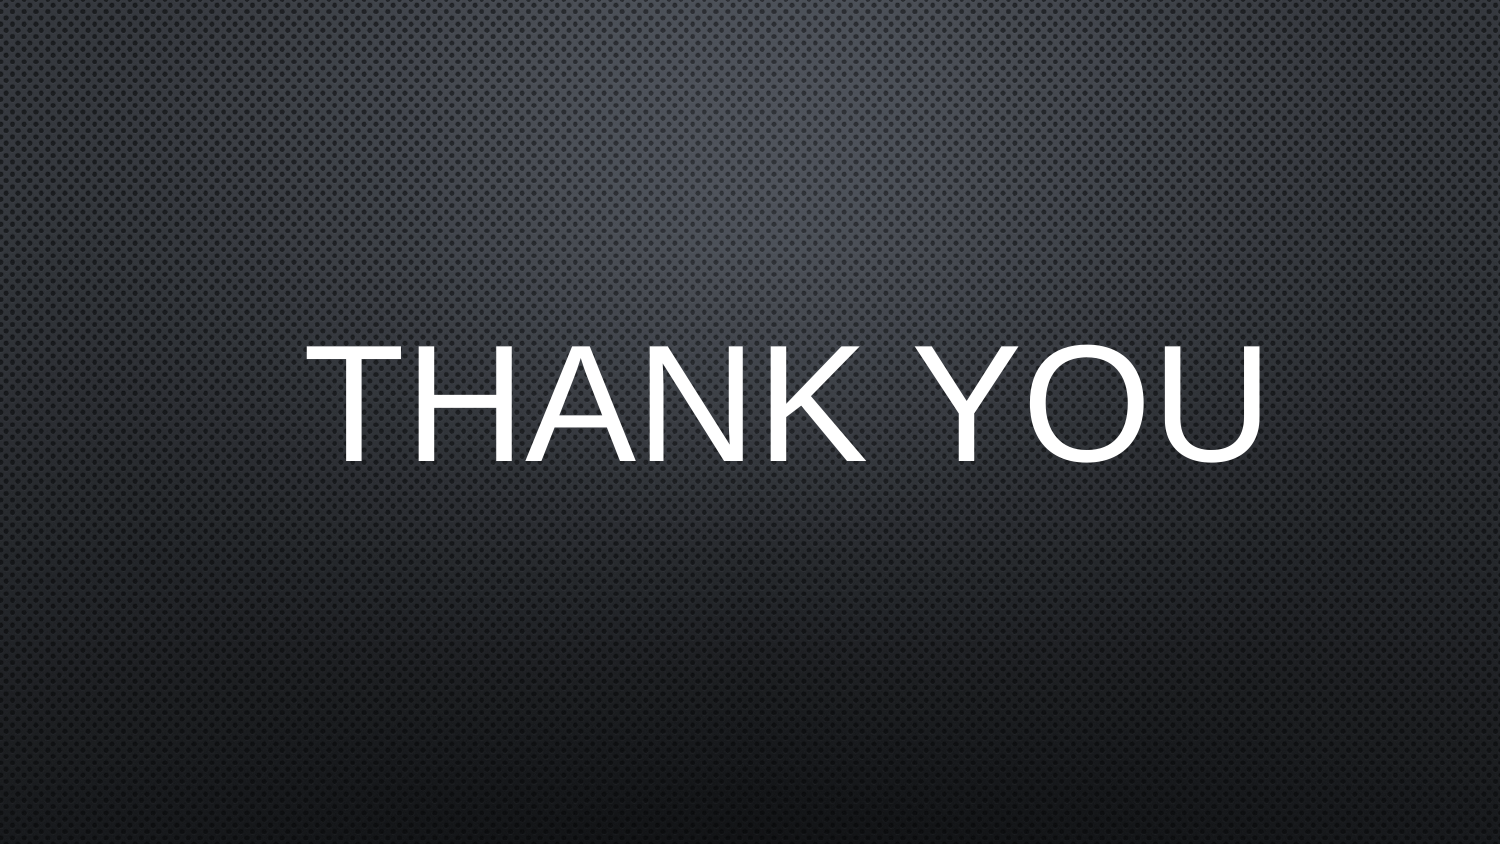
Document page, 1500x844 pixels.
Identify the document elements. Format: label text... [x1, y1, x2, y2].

text_box THANK YOU [272, 287, 1305, 503]
